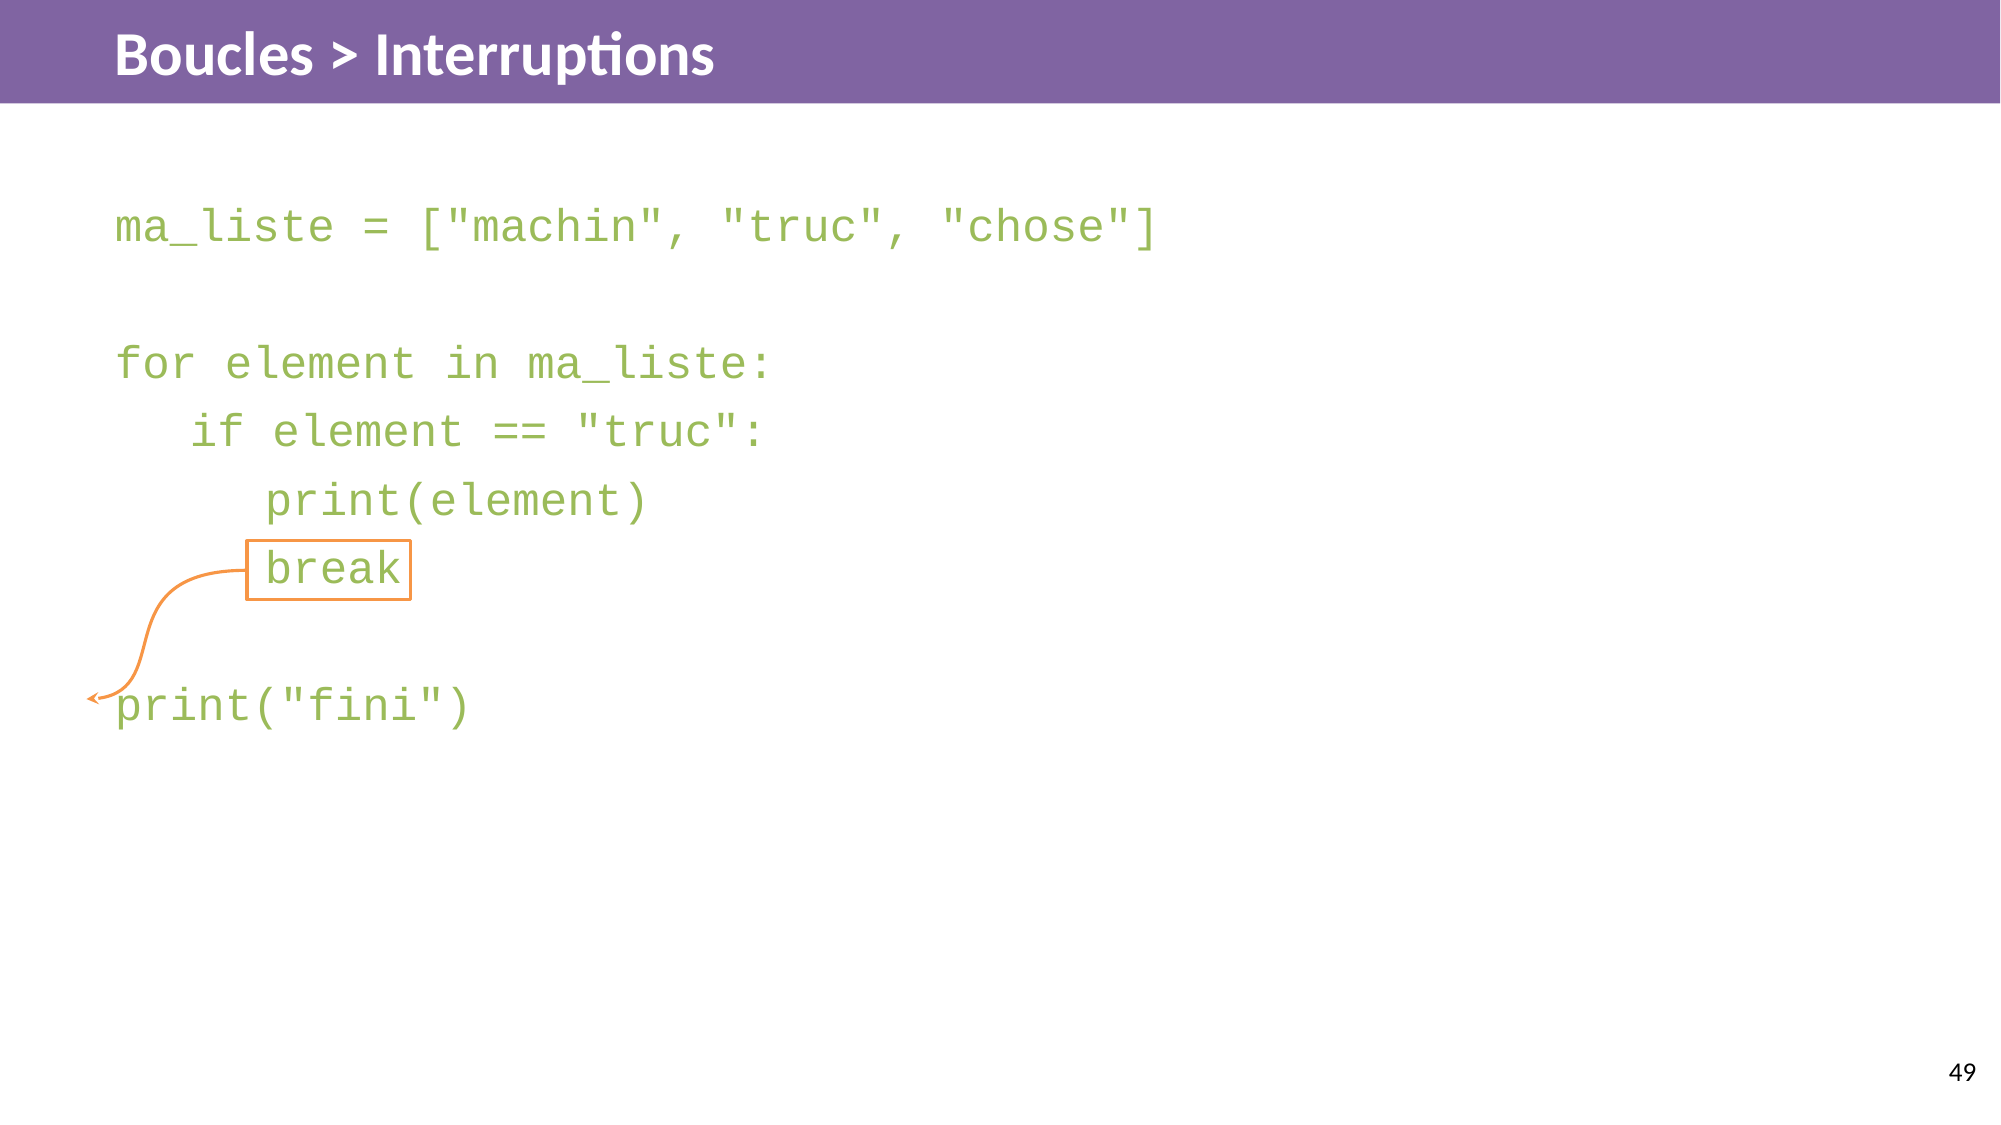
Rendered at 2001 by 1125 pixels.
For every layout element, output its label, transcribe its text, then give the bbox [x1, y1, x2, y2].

slide_number ‹#› [1871, 1038, 1992, 1125]
title Boucles > Interruptions [99, 0, 2000, 104]
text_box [86, 570, 248, 700]
list ma_liste = ["machin", "truc", "chose"] for element in ma_liste: if element == "truc": print(element) break print("fini") [99, 181, 1900, 1005]
text_box [246, 540, 411, 600]
